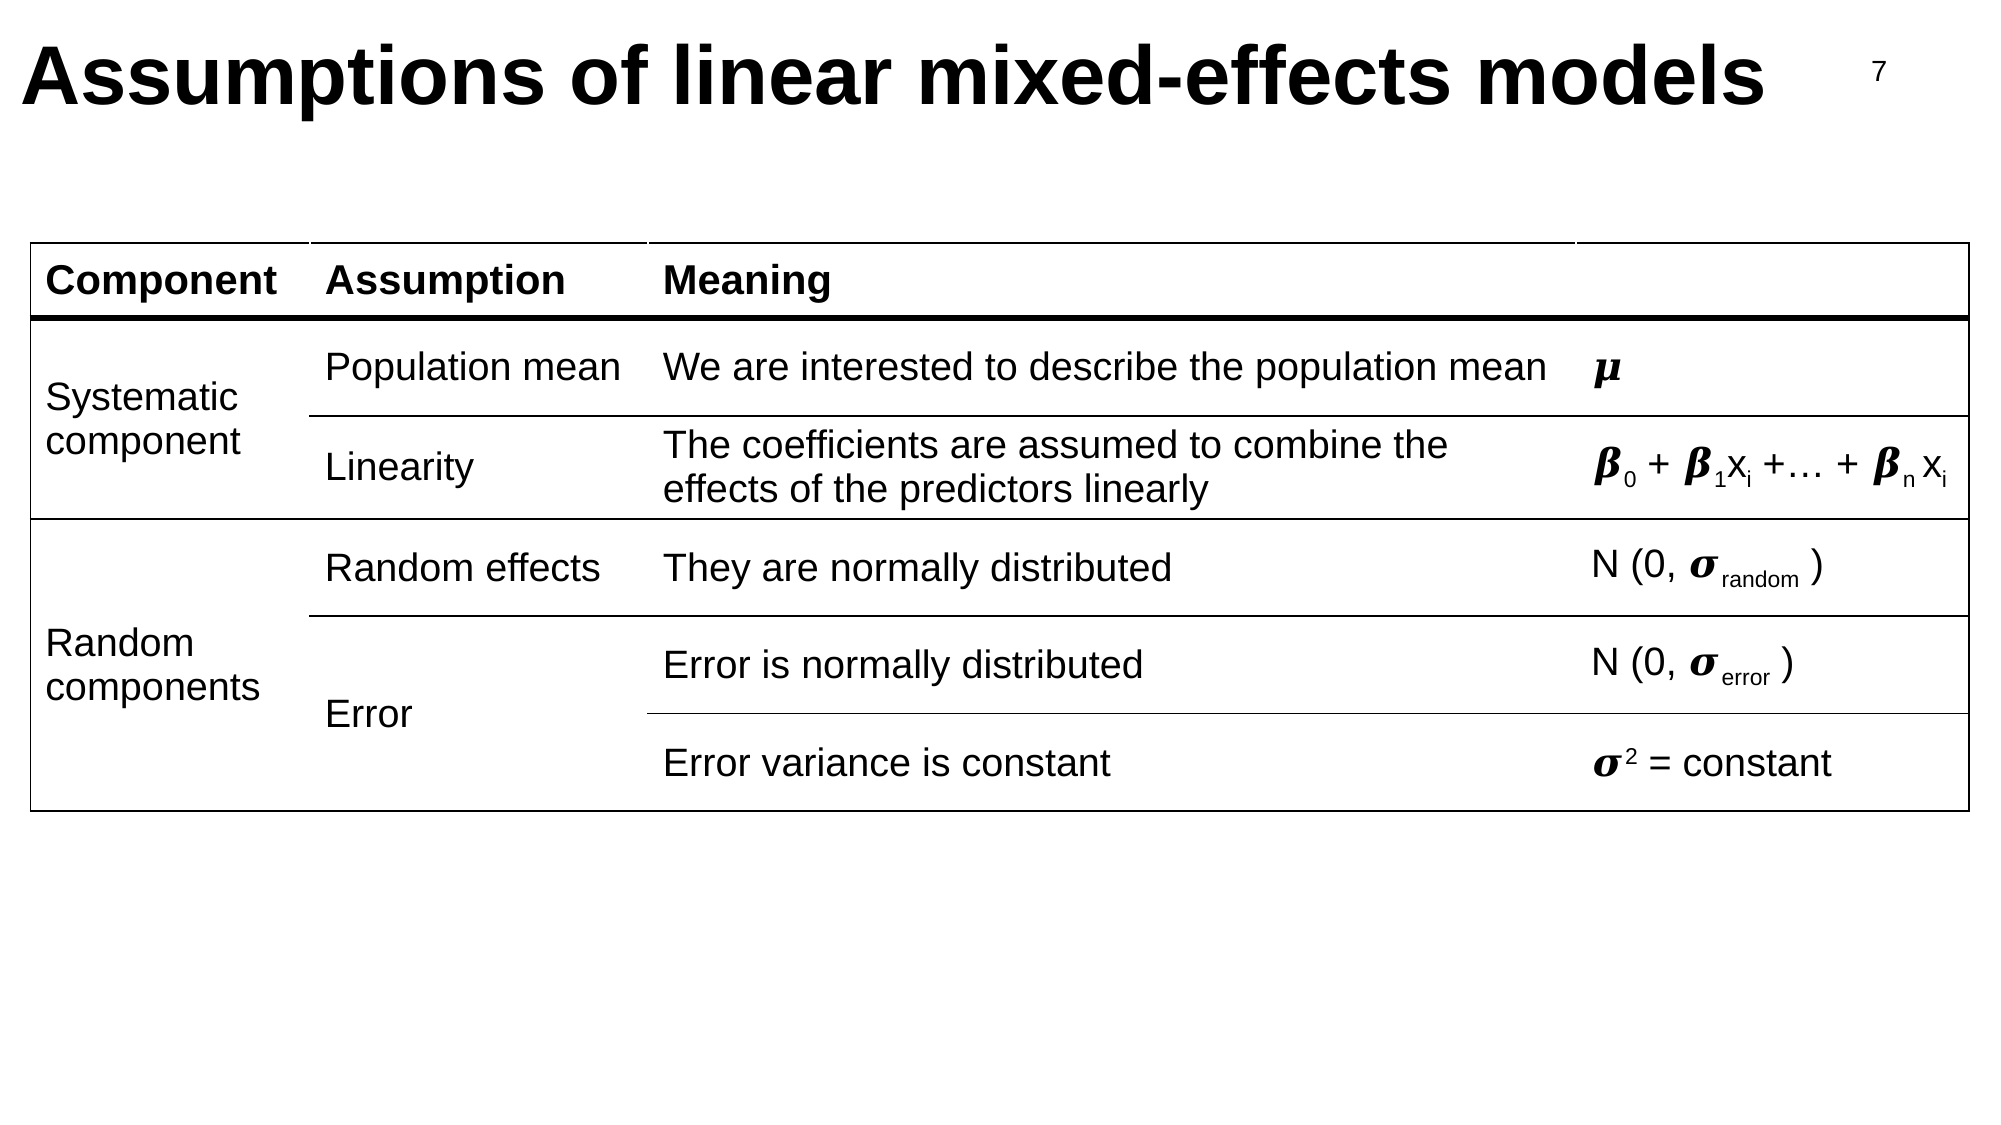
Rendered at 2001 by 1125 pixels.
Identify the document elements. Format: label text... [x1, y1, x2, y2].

table_cell Random effects [311, 520, 647, 615]
text_box 7 [1856, 44, 1955, 105]
table_cell Linearity [311, 417, 647, 518]
table_cell Error is normally distributed [649, 617, 1575, 713]
table_cell 𝝈2 = constant [1577, 714, 1968, 810]
table_header [1577, 244, 1968, 315]
table_cell The coefficients are assumed to combine the effects of the predictors linearly [649, 417, 1575, 518]
table_cell Systematic component [31, 321, 309, 518]
table_header Component [31, 244, 309, 315]
table_cell N (0, 𝝈error ) [1577, 617, 1968, 713]
table_cell Error variance is constant [649, 714, 1575, 810]
table_cell Population mean [311, 321, 647, 415]
table_cell They are normally distributed [649, 520, 1575, 615]
table_cell We are interested to describe the population mean [649, 321, 1575, 415]
table_cell Error [311, 617, 647, 810]
table_cell Random components [31, 520, 309, 810]
table_cell 𝜷0 + 𝜷1xi +… + 𝜷n xi [1577, 417, 1968, 518]
table_cell 𝝁 [1577, 321, 1968, 415]
table_header Assumption [311, 244, 647, 315]
table_header Meaning [649, 244, 1575, 315]
title Assumptions of linear mixed-effects models [5, 2, 2000, 131]
table_cell N (0, 𝝈random ) [1577, 520, 1968, 615]
